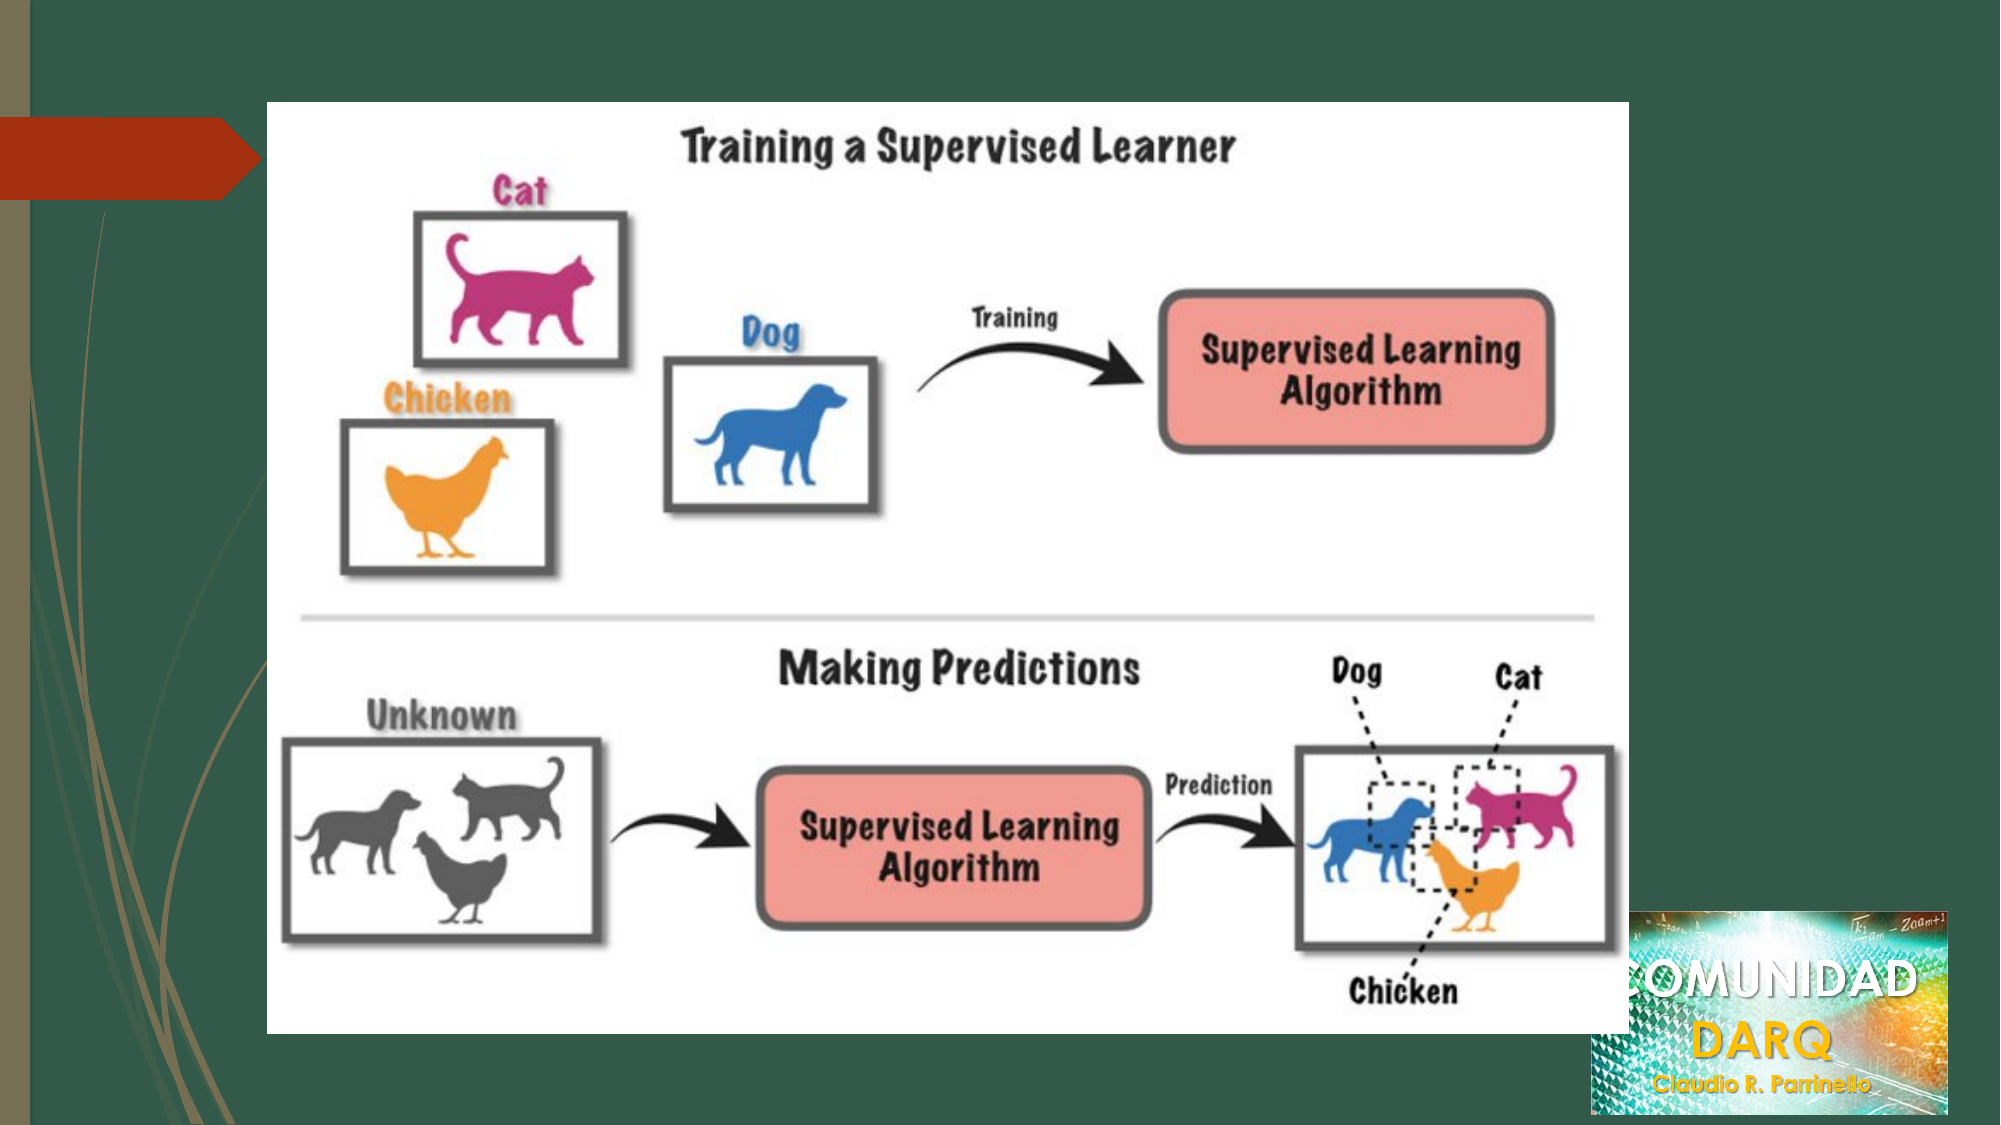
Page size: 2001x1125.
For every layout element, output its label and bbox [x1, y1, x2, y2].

picture [267, 102, 1949, 1116]
